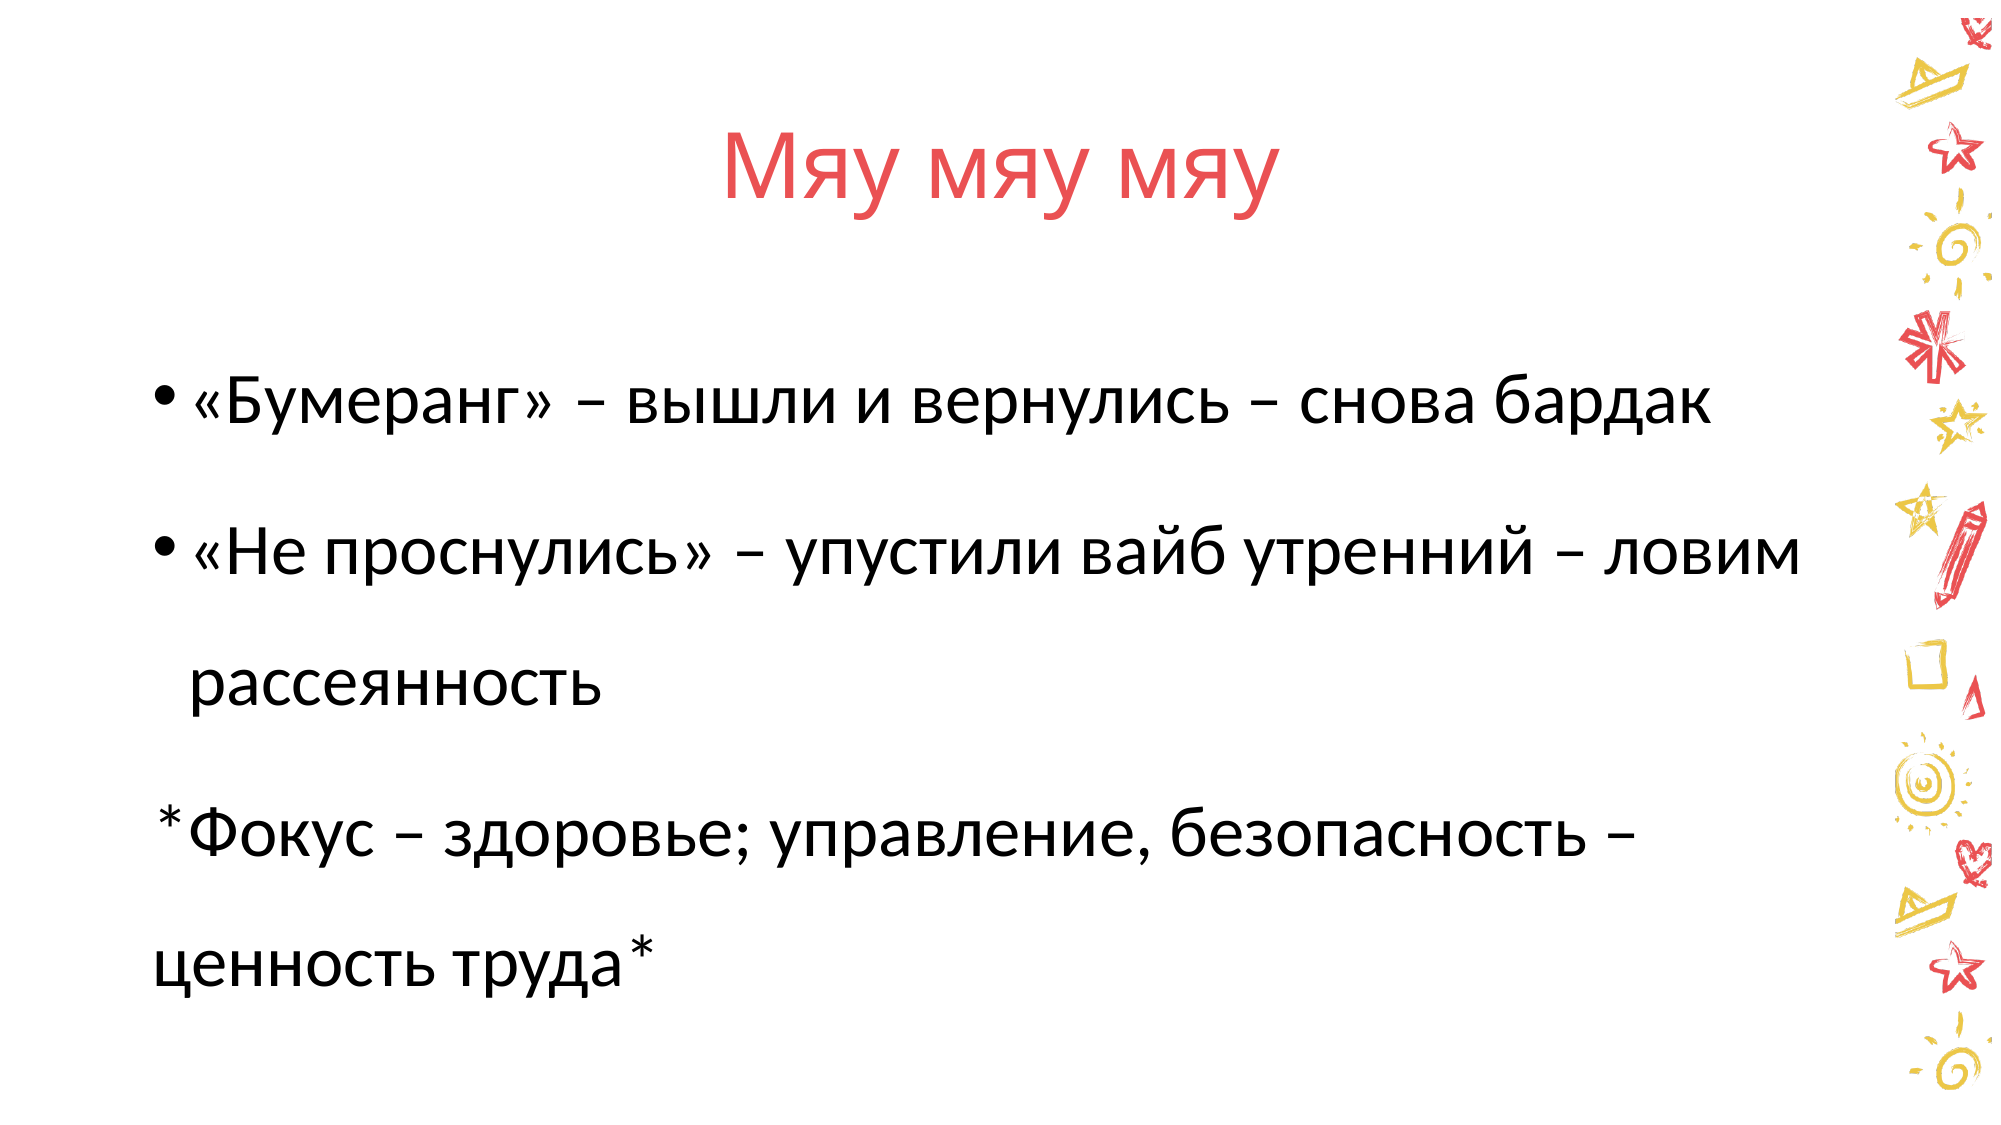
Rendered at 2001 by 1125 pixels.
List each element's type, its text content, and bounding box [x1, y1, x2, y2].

title Мяу мяу мяу [137, 59, 1863, 278]
picture [1891, 0, 2000, 1125]
list «Бумеранг» – вышли и вернулись – снова бардак «Не проснулись» – упустили вайб утренний – ловим рассеянность *Фокус – здоровье; управление, безопасность – ценность труда* [137, 299, 1863, 1014]
